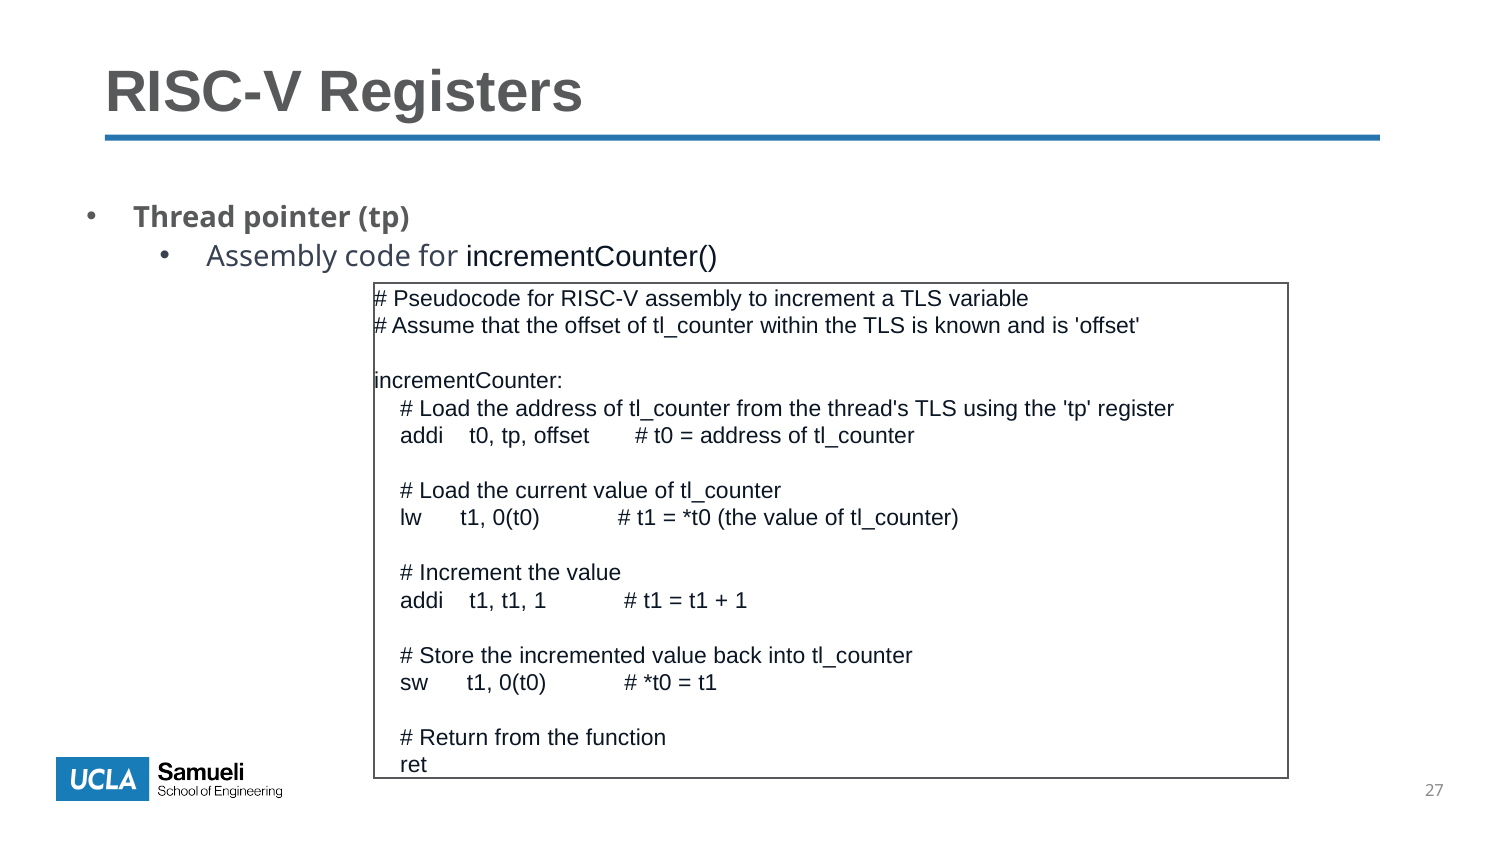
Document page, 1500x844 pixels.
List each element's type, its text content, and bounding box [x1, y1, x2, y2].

slide_number 27 [1425, 780, 1500, 840]
title RISC-V Registers [105, 60, 1380, 125]
text_box # Pseudocode for RISC-V assembly to increment a TLS variable # Assume that the offset of tl_counter within the TLS is known and is 'offset' incrementCounter: # Load the address of tl_counter from the thread's TLS using the 'tp' register addi t0, tp, offset # t0 = address of tl_counter # Load the current value of tl_counter lw t1, 0(t0) # t1 = *t0 (the value of tl_counter) # Increment the value addi t1, t1, 1 # t1 = t1 + 1 # Store the incremented value back into tl_counter sw t1, 0(t0) # *t0 = t1 # Return from the function ret [373, 282, 1289, 779]
picture [56, 757, 282, 801]
list Thread pointer (tp) Assembly code for incrementCounter() [86, 198, 1425, 326]
